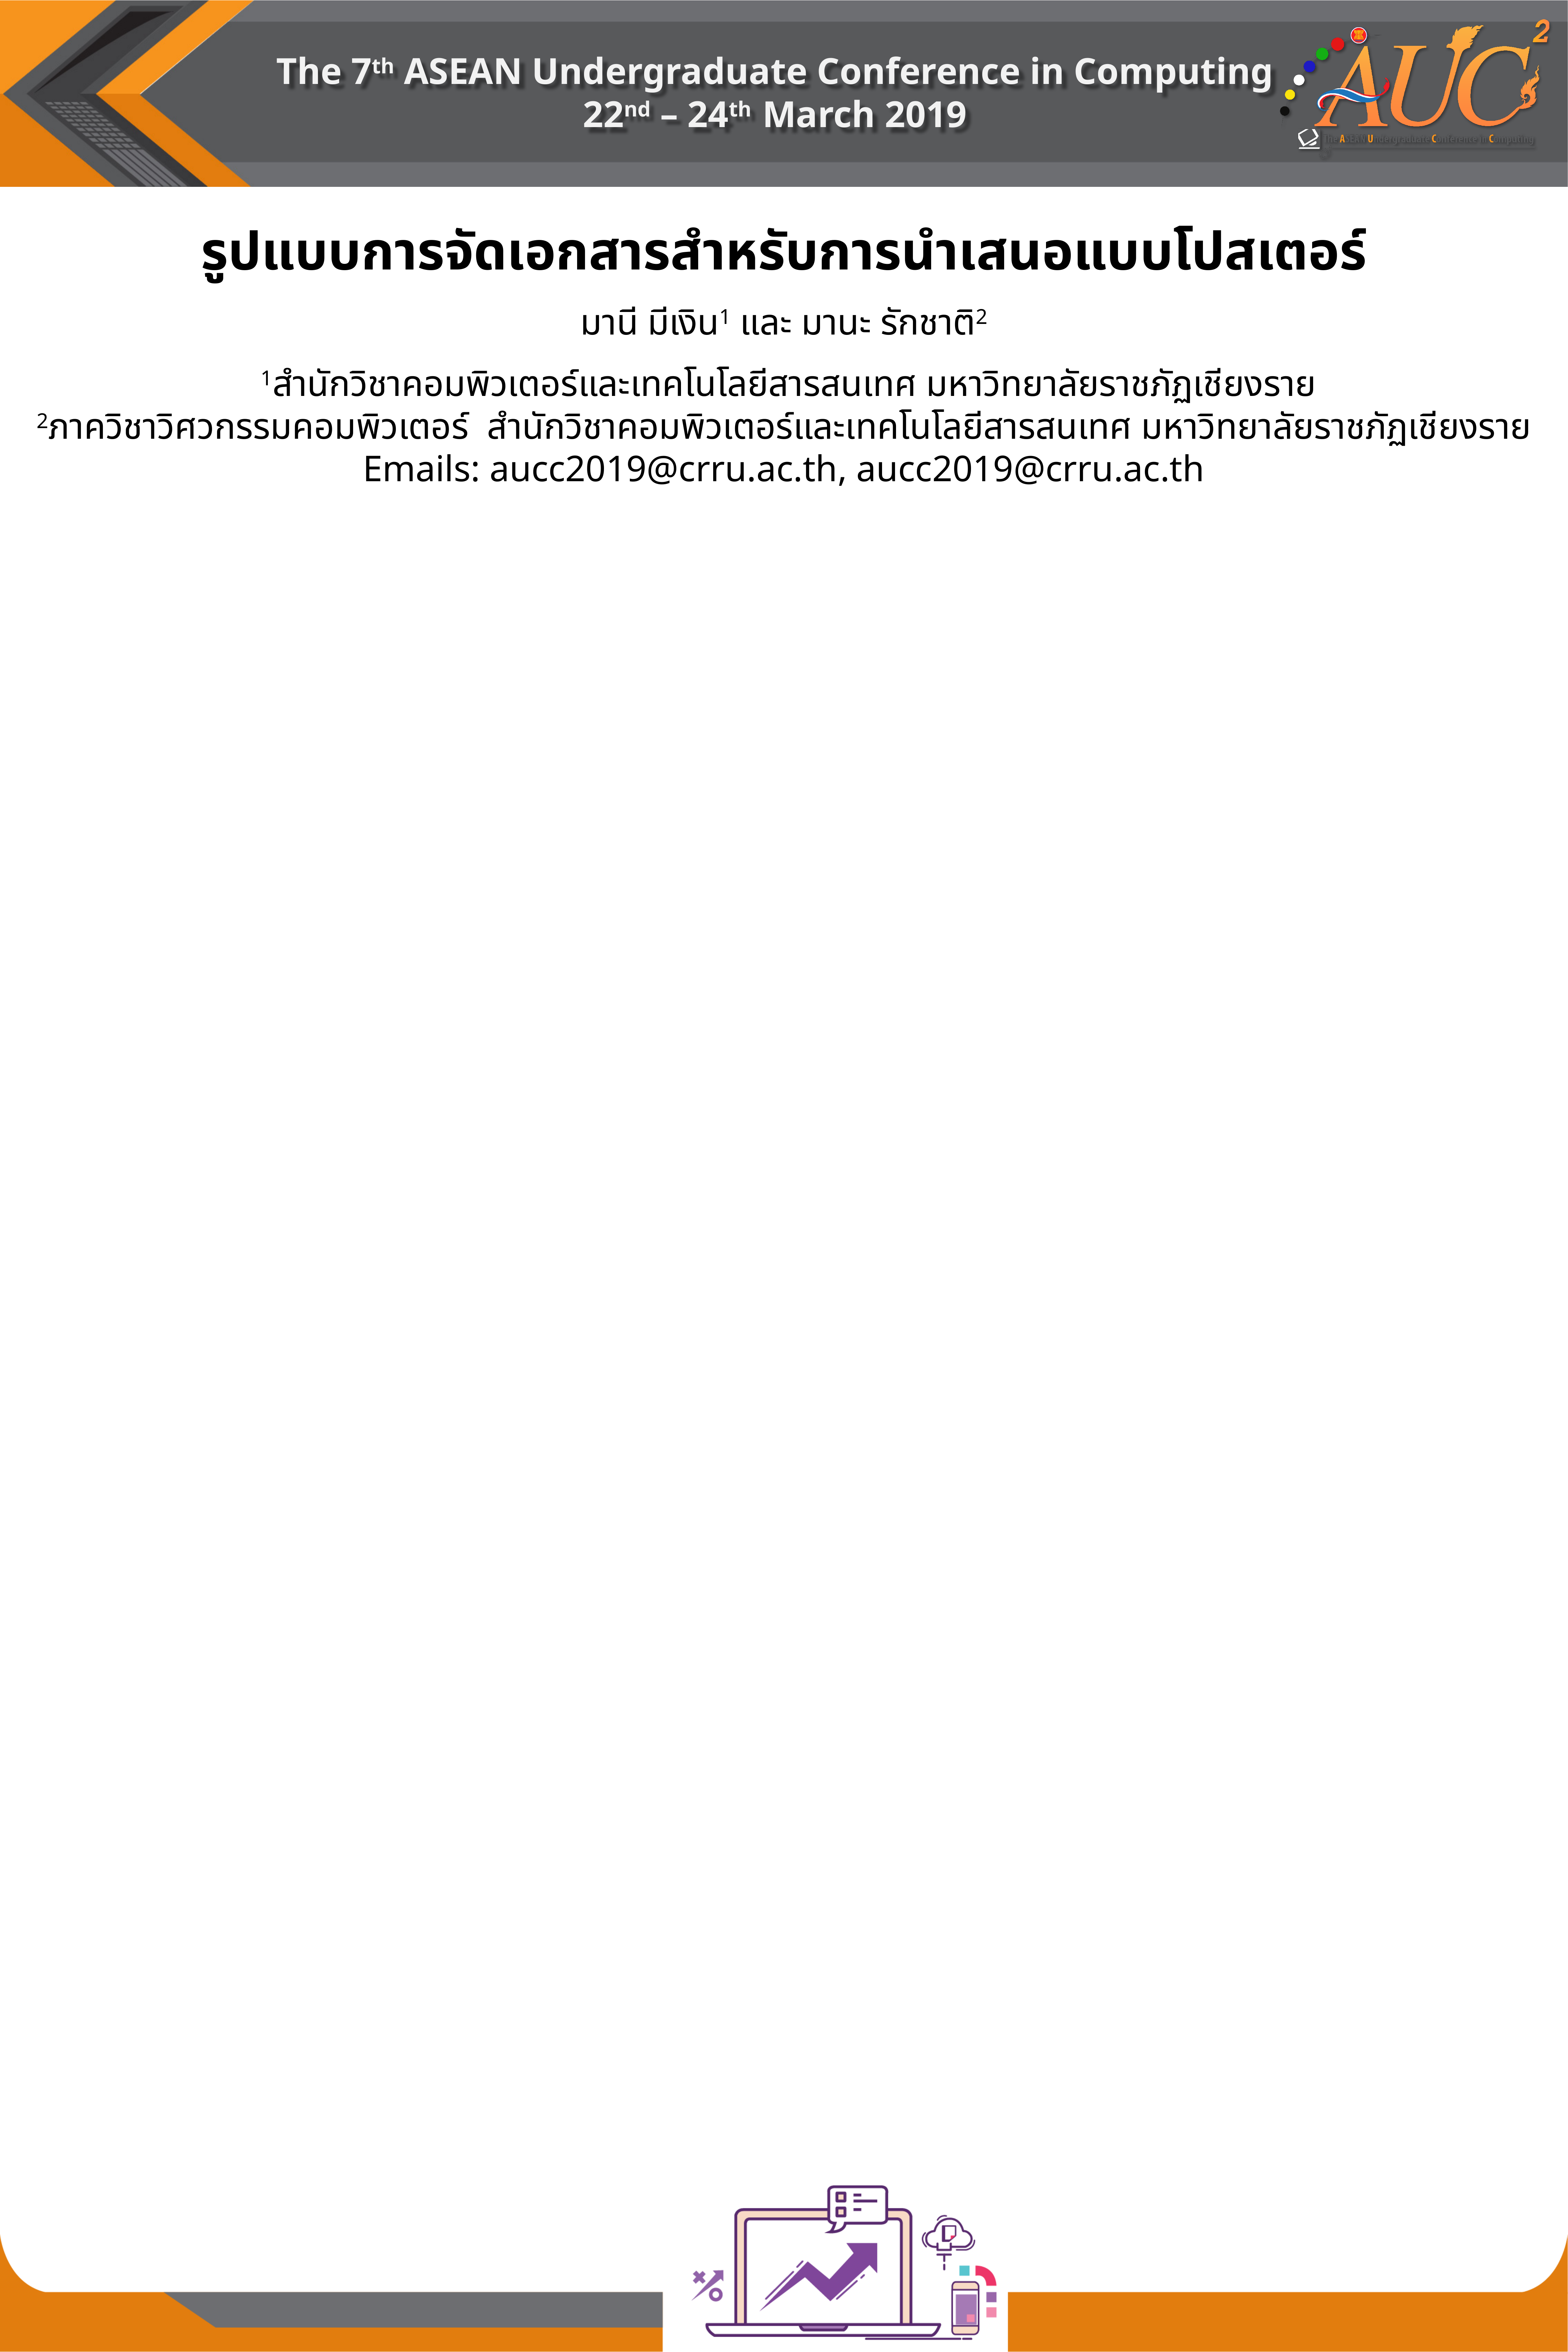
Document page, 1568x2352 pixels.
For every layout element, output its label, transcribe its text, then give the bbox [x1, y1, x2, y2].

picture [0, 0, 1568, 187]
text_box รูปแบบการจัดเอกสารสำหรับการนำเสนอแบบโปสเตอร์ มานี มีเงิน1 และ มานะ รักชาติ2 1สำนักวิชาคอมพิวเตอร์และเทคโนโลยีสารสนเทศ มหาวิทยาลัยราชภัฏเชียงราย 2ภาควิชาวิศวกรรมคอมพิวเตอร์ สำนักวิชาคอมพิวเตอร์และเทคโนโลยีสารสนเทศ มหาวิทยาลัยราชภัฏเชียงราย Emails: aucc2019@crru.ac.th, aucc2019@crru.ac.th [0, 214, 1568, 491]
picture [0, 2185, 1568, 2352]
